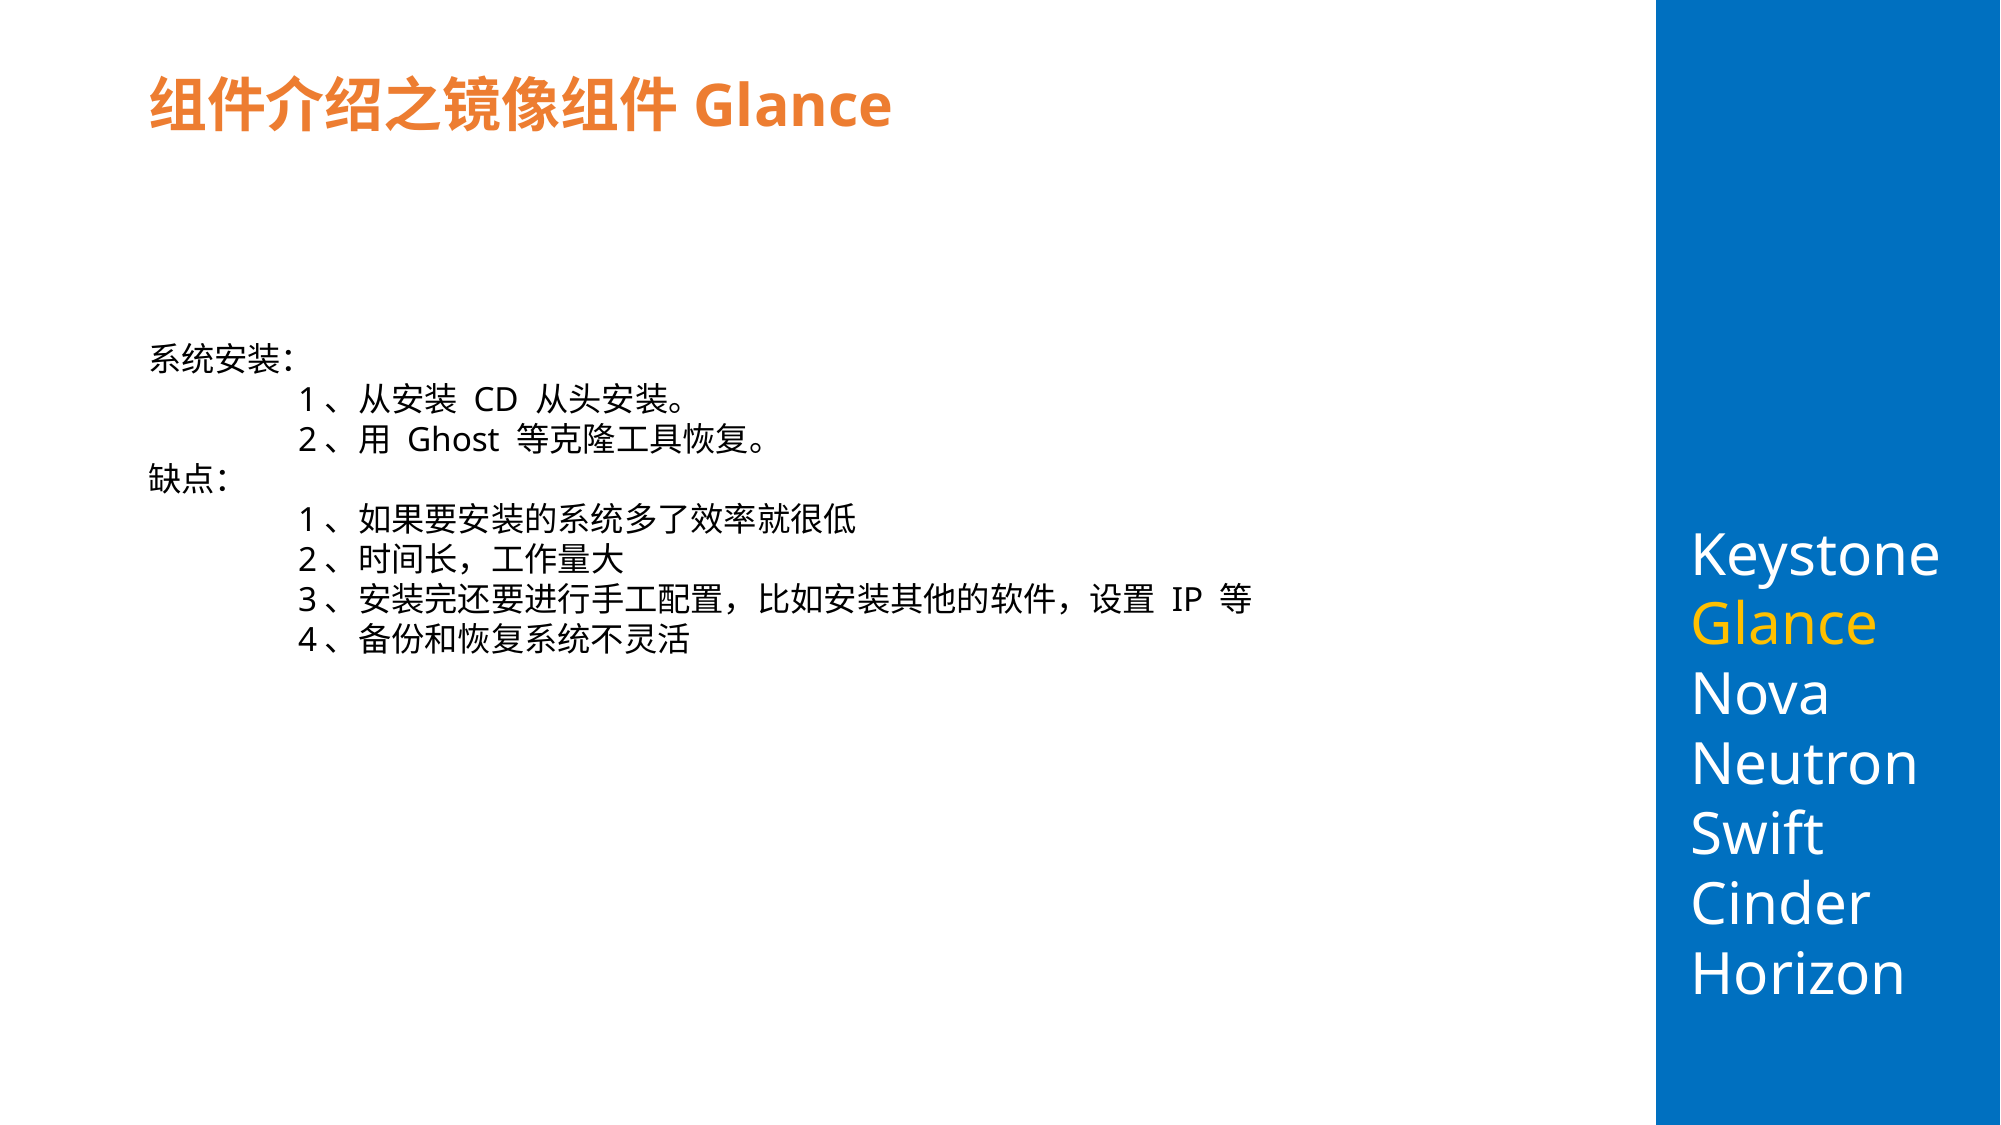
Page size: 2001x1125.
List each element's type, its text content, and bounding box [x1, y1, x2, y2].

title Keystone Glance Nova Neutron Swift Cinder Horizon [1675, 59, 1975, 1014]
text_box 组件介绍之镜像组件Glance [133, 59, 1454, 142]
text_box 系统安装： 1、从安装 CD 从头安装。 2、用 Ghost 等克隆工具恢复。 缺点： 1、如果要安装的系统多了效率就很低 2、时间长，工作量大 3、安装完还要进行手工配置，比如安装其他的软件，设置 IP 等 4、备份和恢复系统不灵活 [133, 331, 1544, 666]
